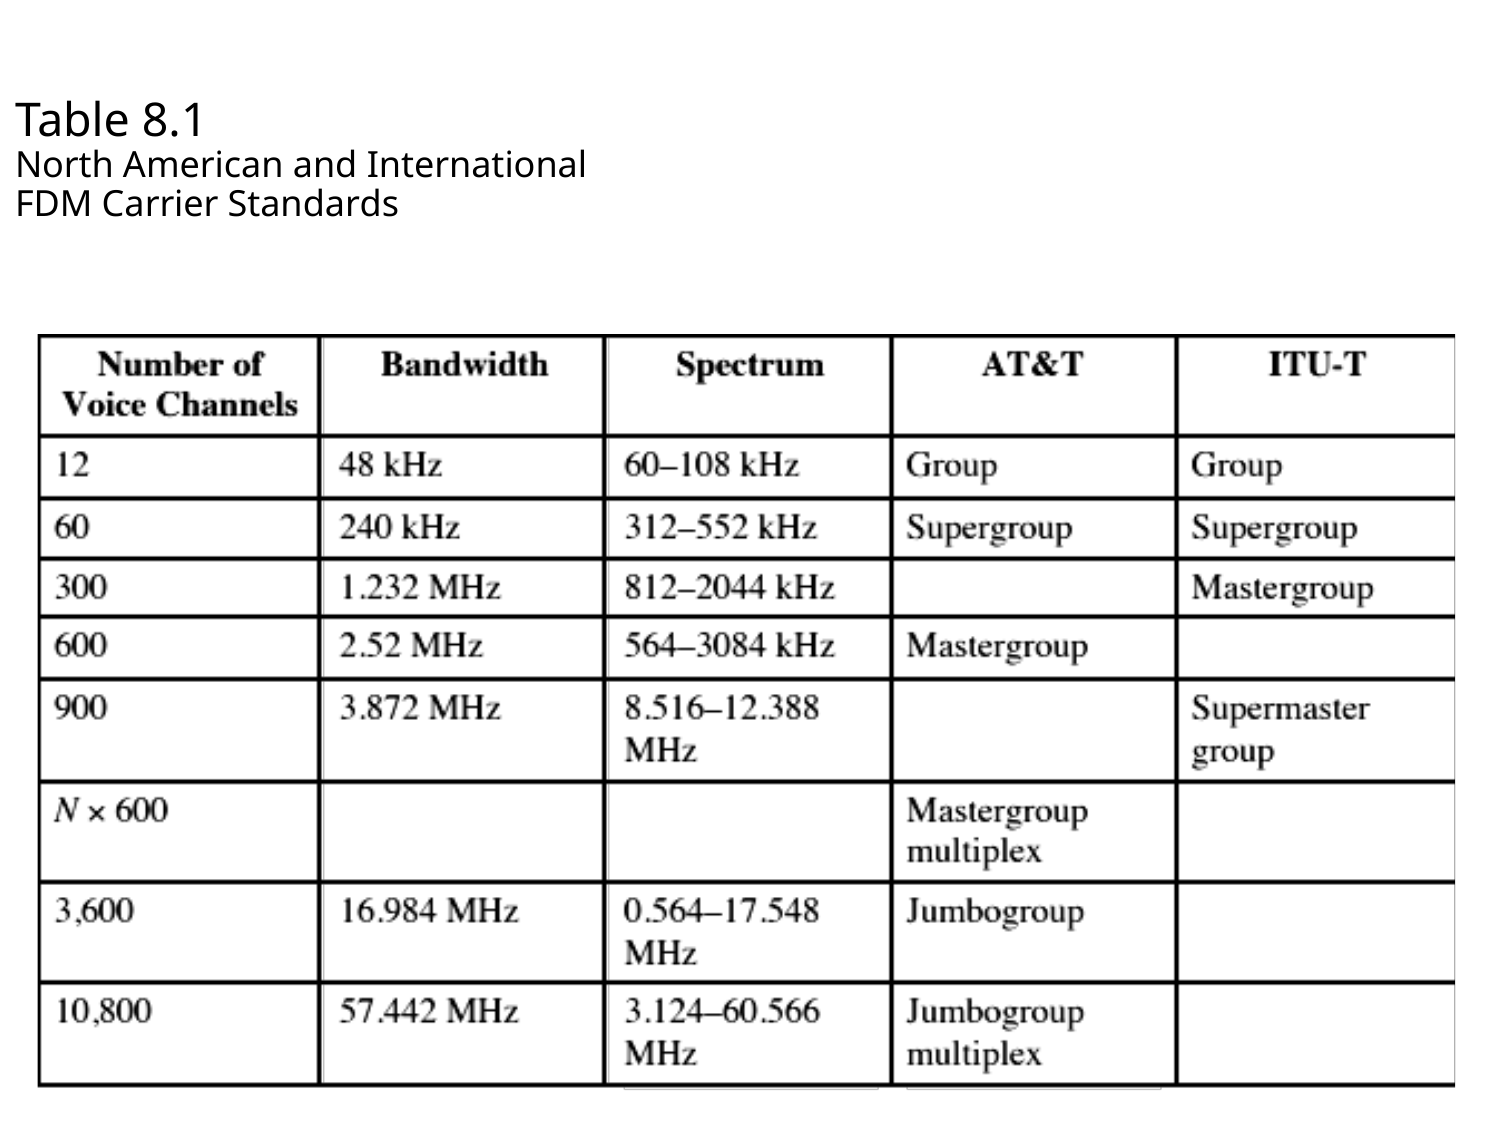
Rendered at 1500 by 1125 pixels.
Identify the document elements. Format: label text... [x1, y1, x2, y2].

picture [37, 334, 1456, 1125]
title Table 8.1 North American and International FDM Carrier Standards [0, 37, 1500, 233]
